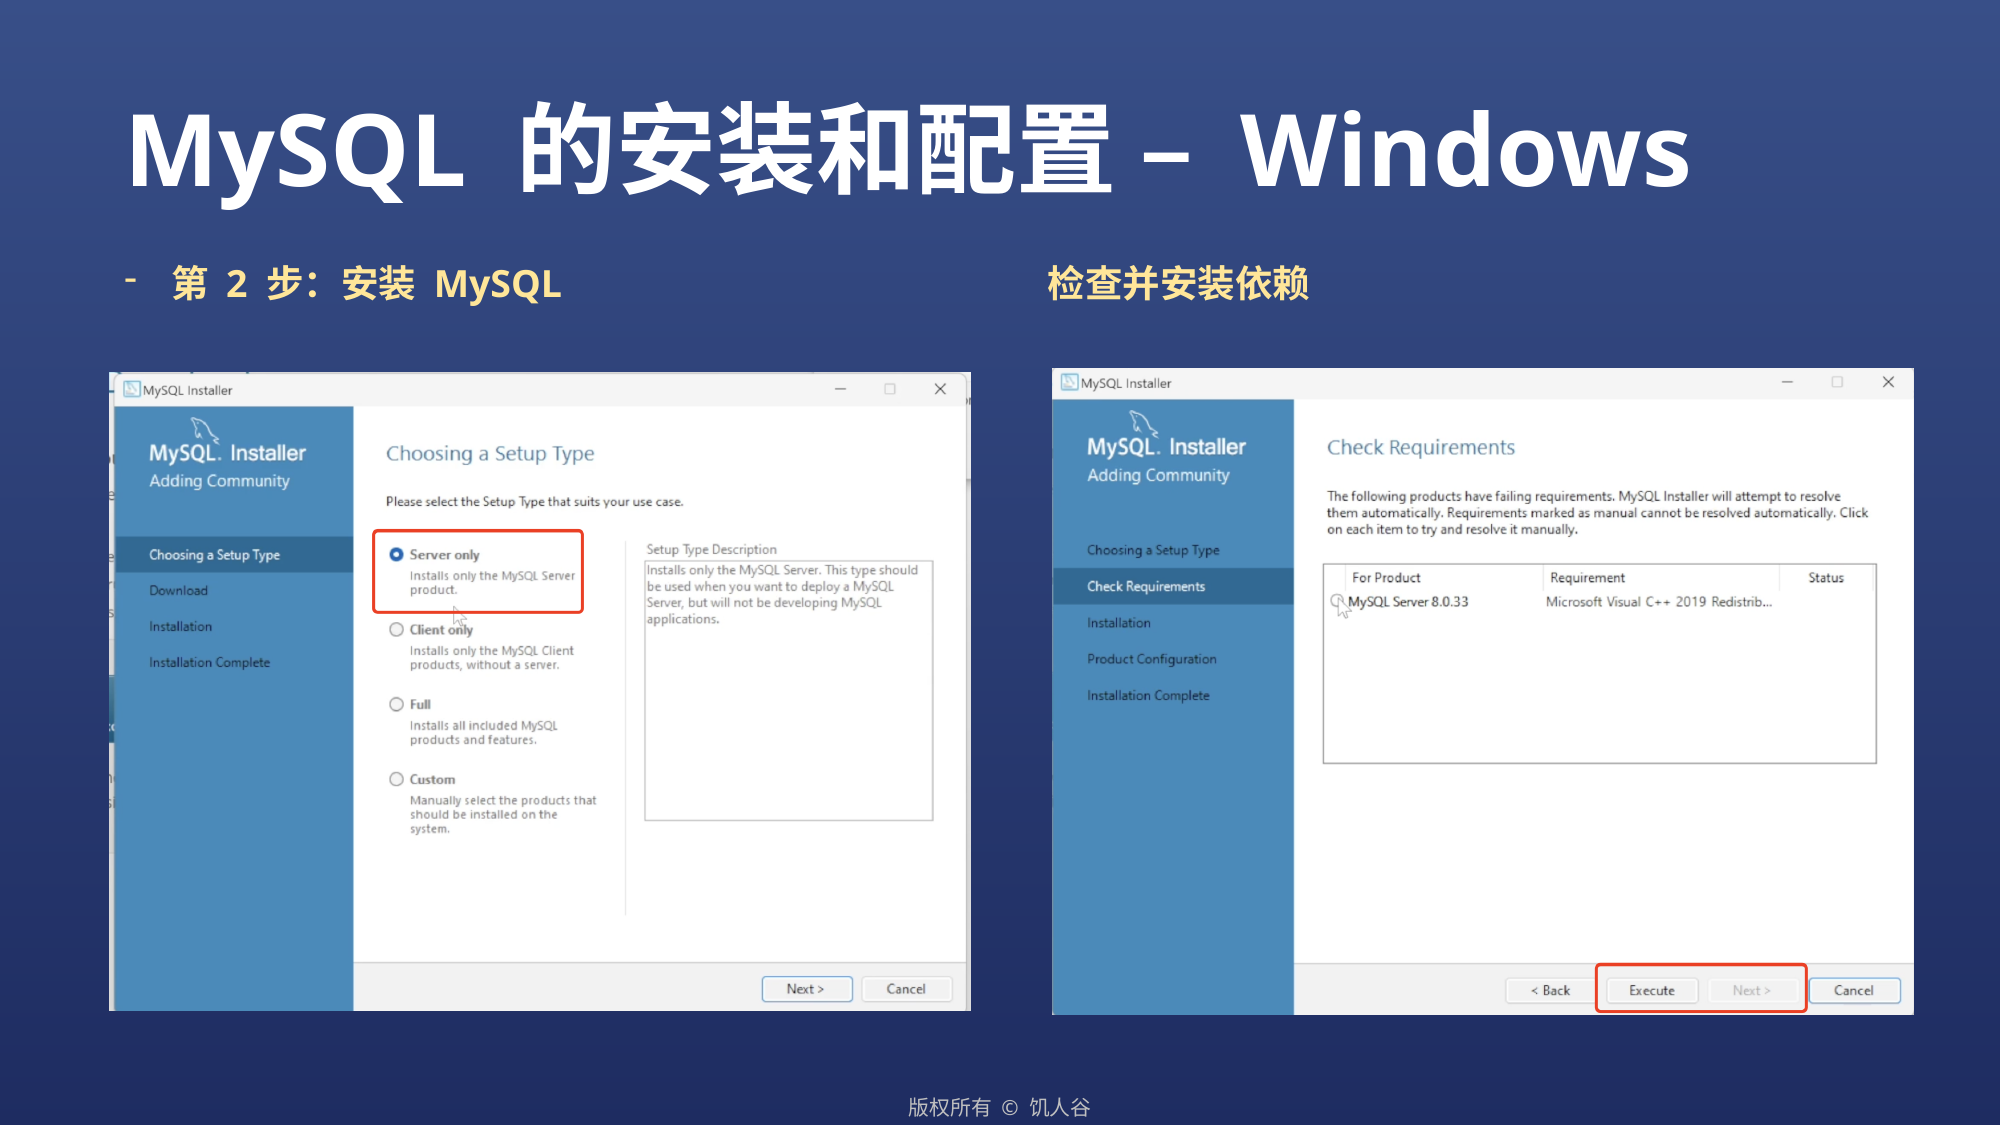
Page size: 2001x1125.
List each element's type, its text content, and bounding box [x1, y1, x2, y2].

picture [109, 372, 971, 1011]
picture [1052, 368, 1914, 1015]
text_box 第 2 步：安装 MySQL [109, 229, 608, 313]
text_box MySQL 的安装和配置 – Windows [109, 92, 1817, 216]
text_box 检查并安装依赖 [1032, 229, 1531, 313]
